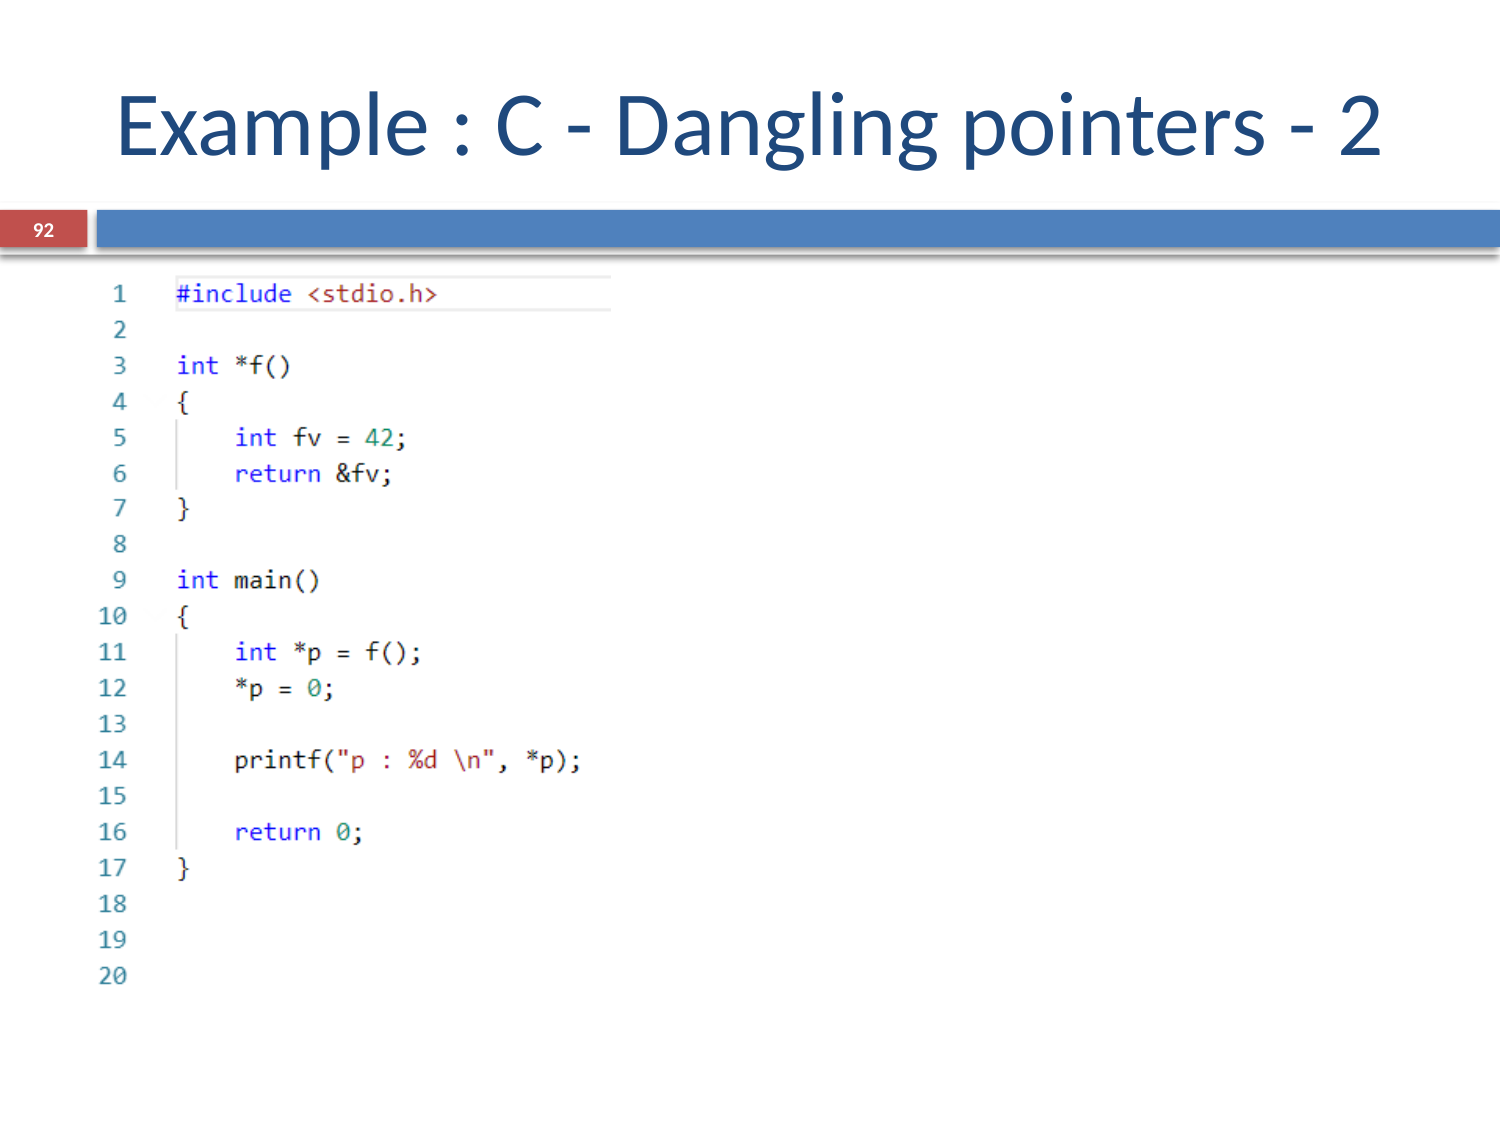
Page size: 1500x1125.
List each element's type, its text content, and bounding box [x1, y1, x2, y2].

text_box Example : C - Dangling pointers - 2 [100, 37, 1438, 200]
picture [88, 271, 611, 1000]
text_box <number> [0, 208, 88, 249]
